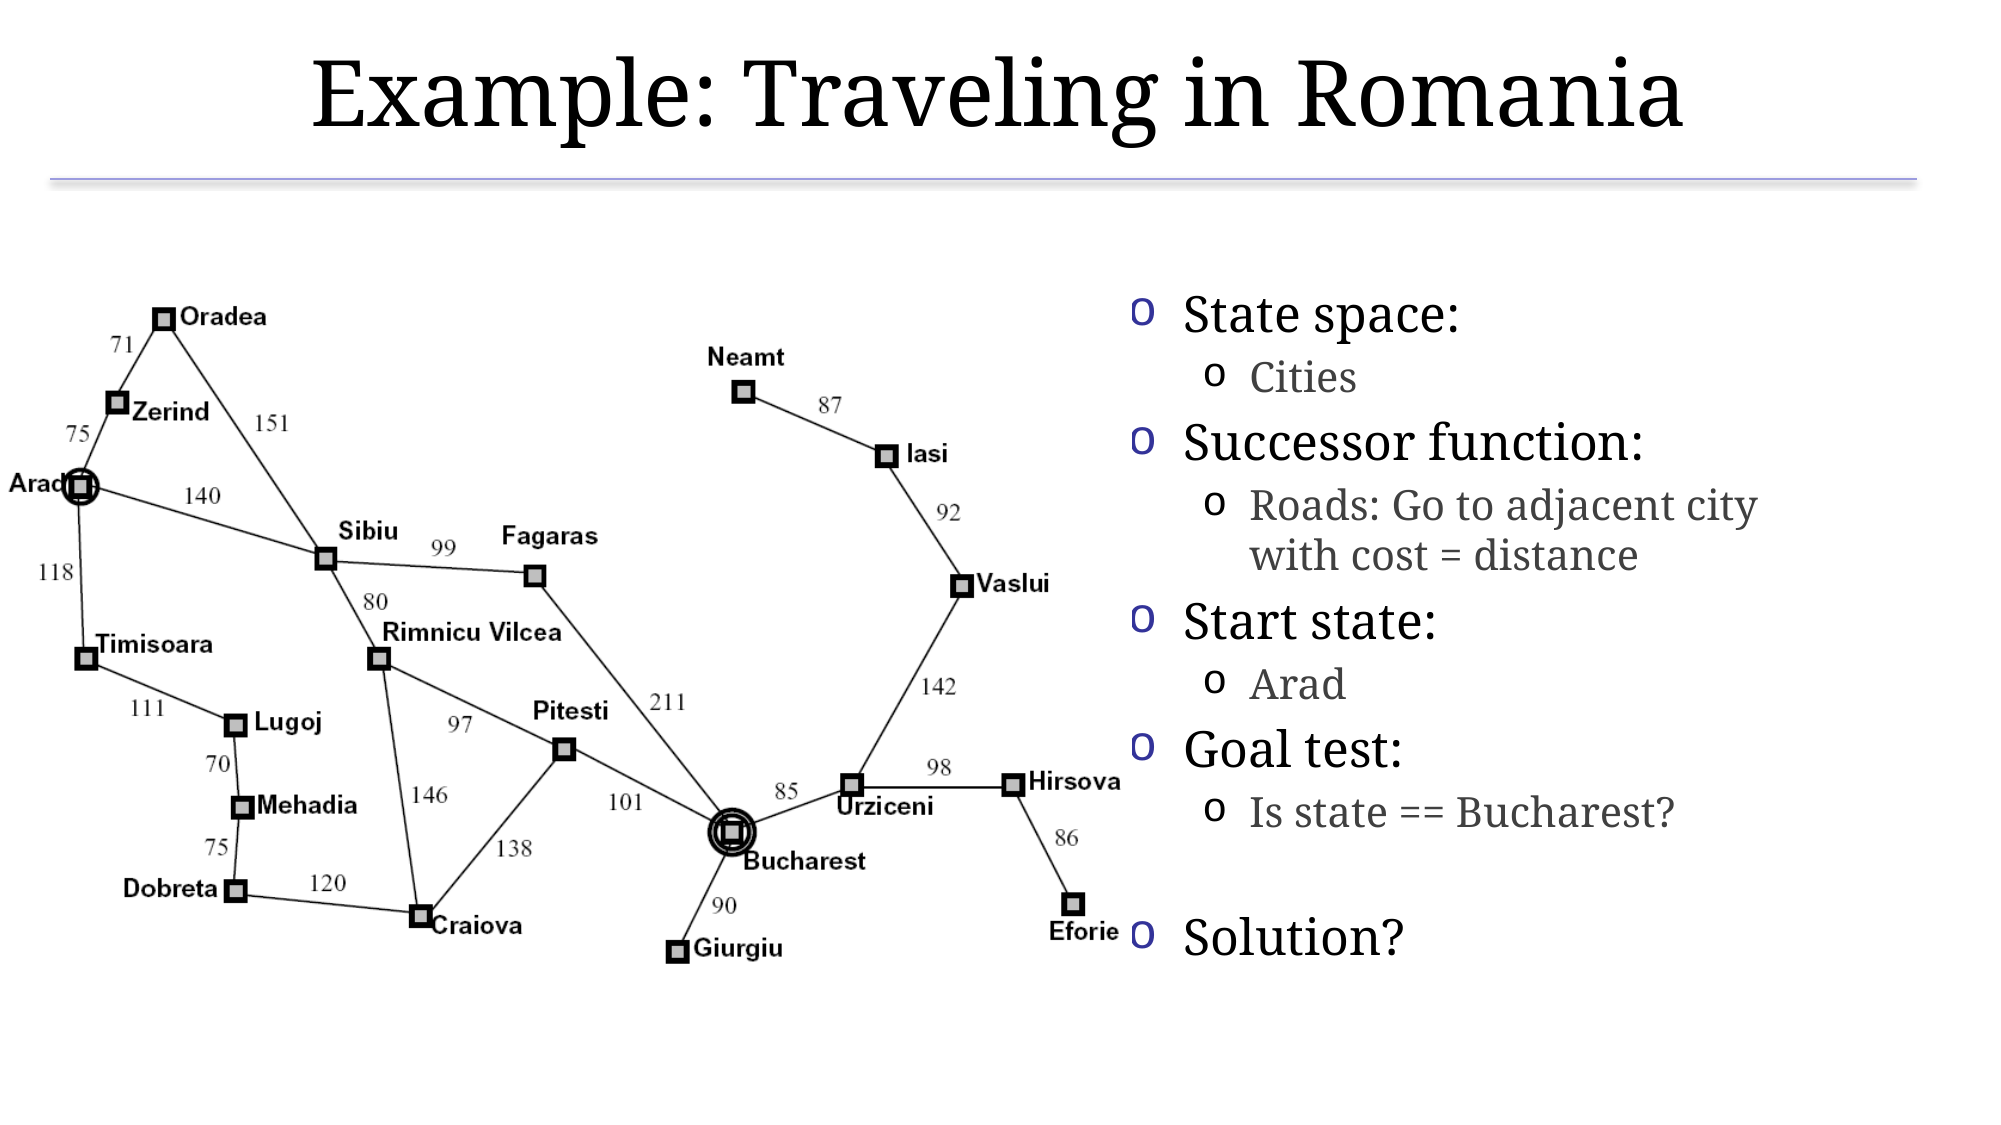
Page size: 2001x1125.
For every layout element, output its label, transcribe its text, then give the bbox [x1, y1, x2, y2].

picture [4, 299, 1132, 976]
list State space: Cities Successor function: Roads: Go to adjacent city with cost = distance Start state: Arad Goal test: Is state == Bucharest? Solution? [1112, 274, 1851, 1018]
title Example: Traveling in Romania [0, 0, 2000, 184]
